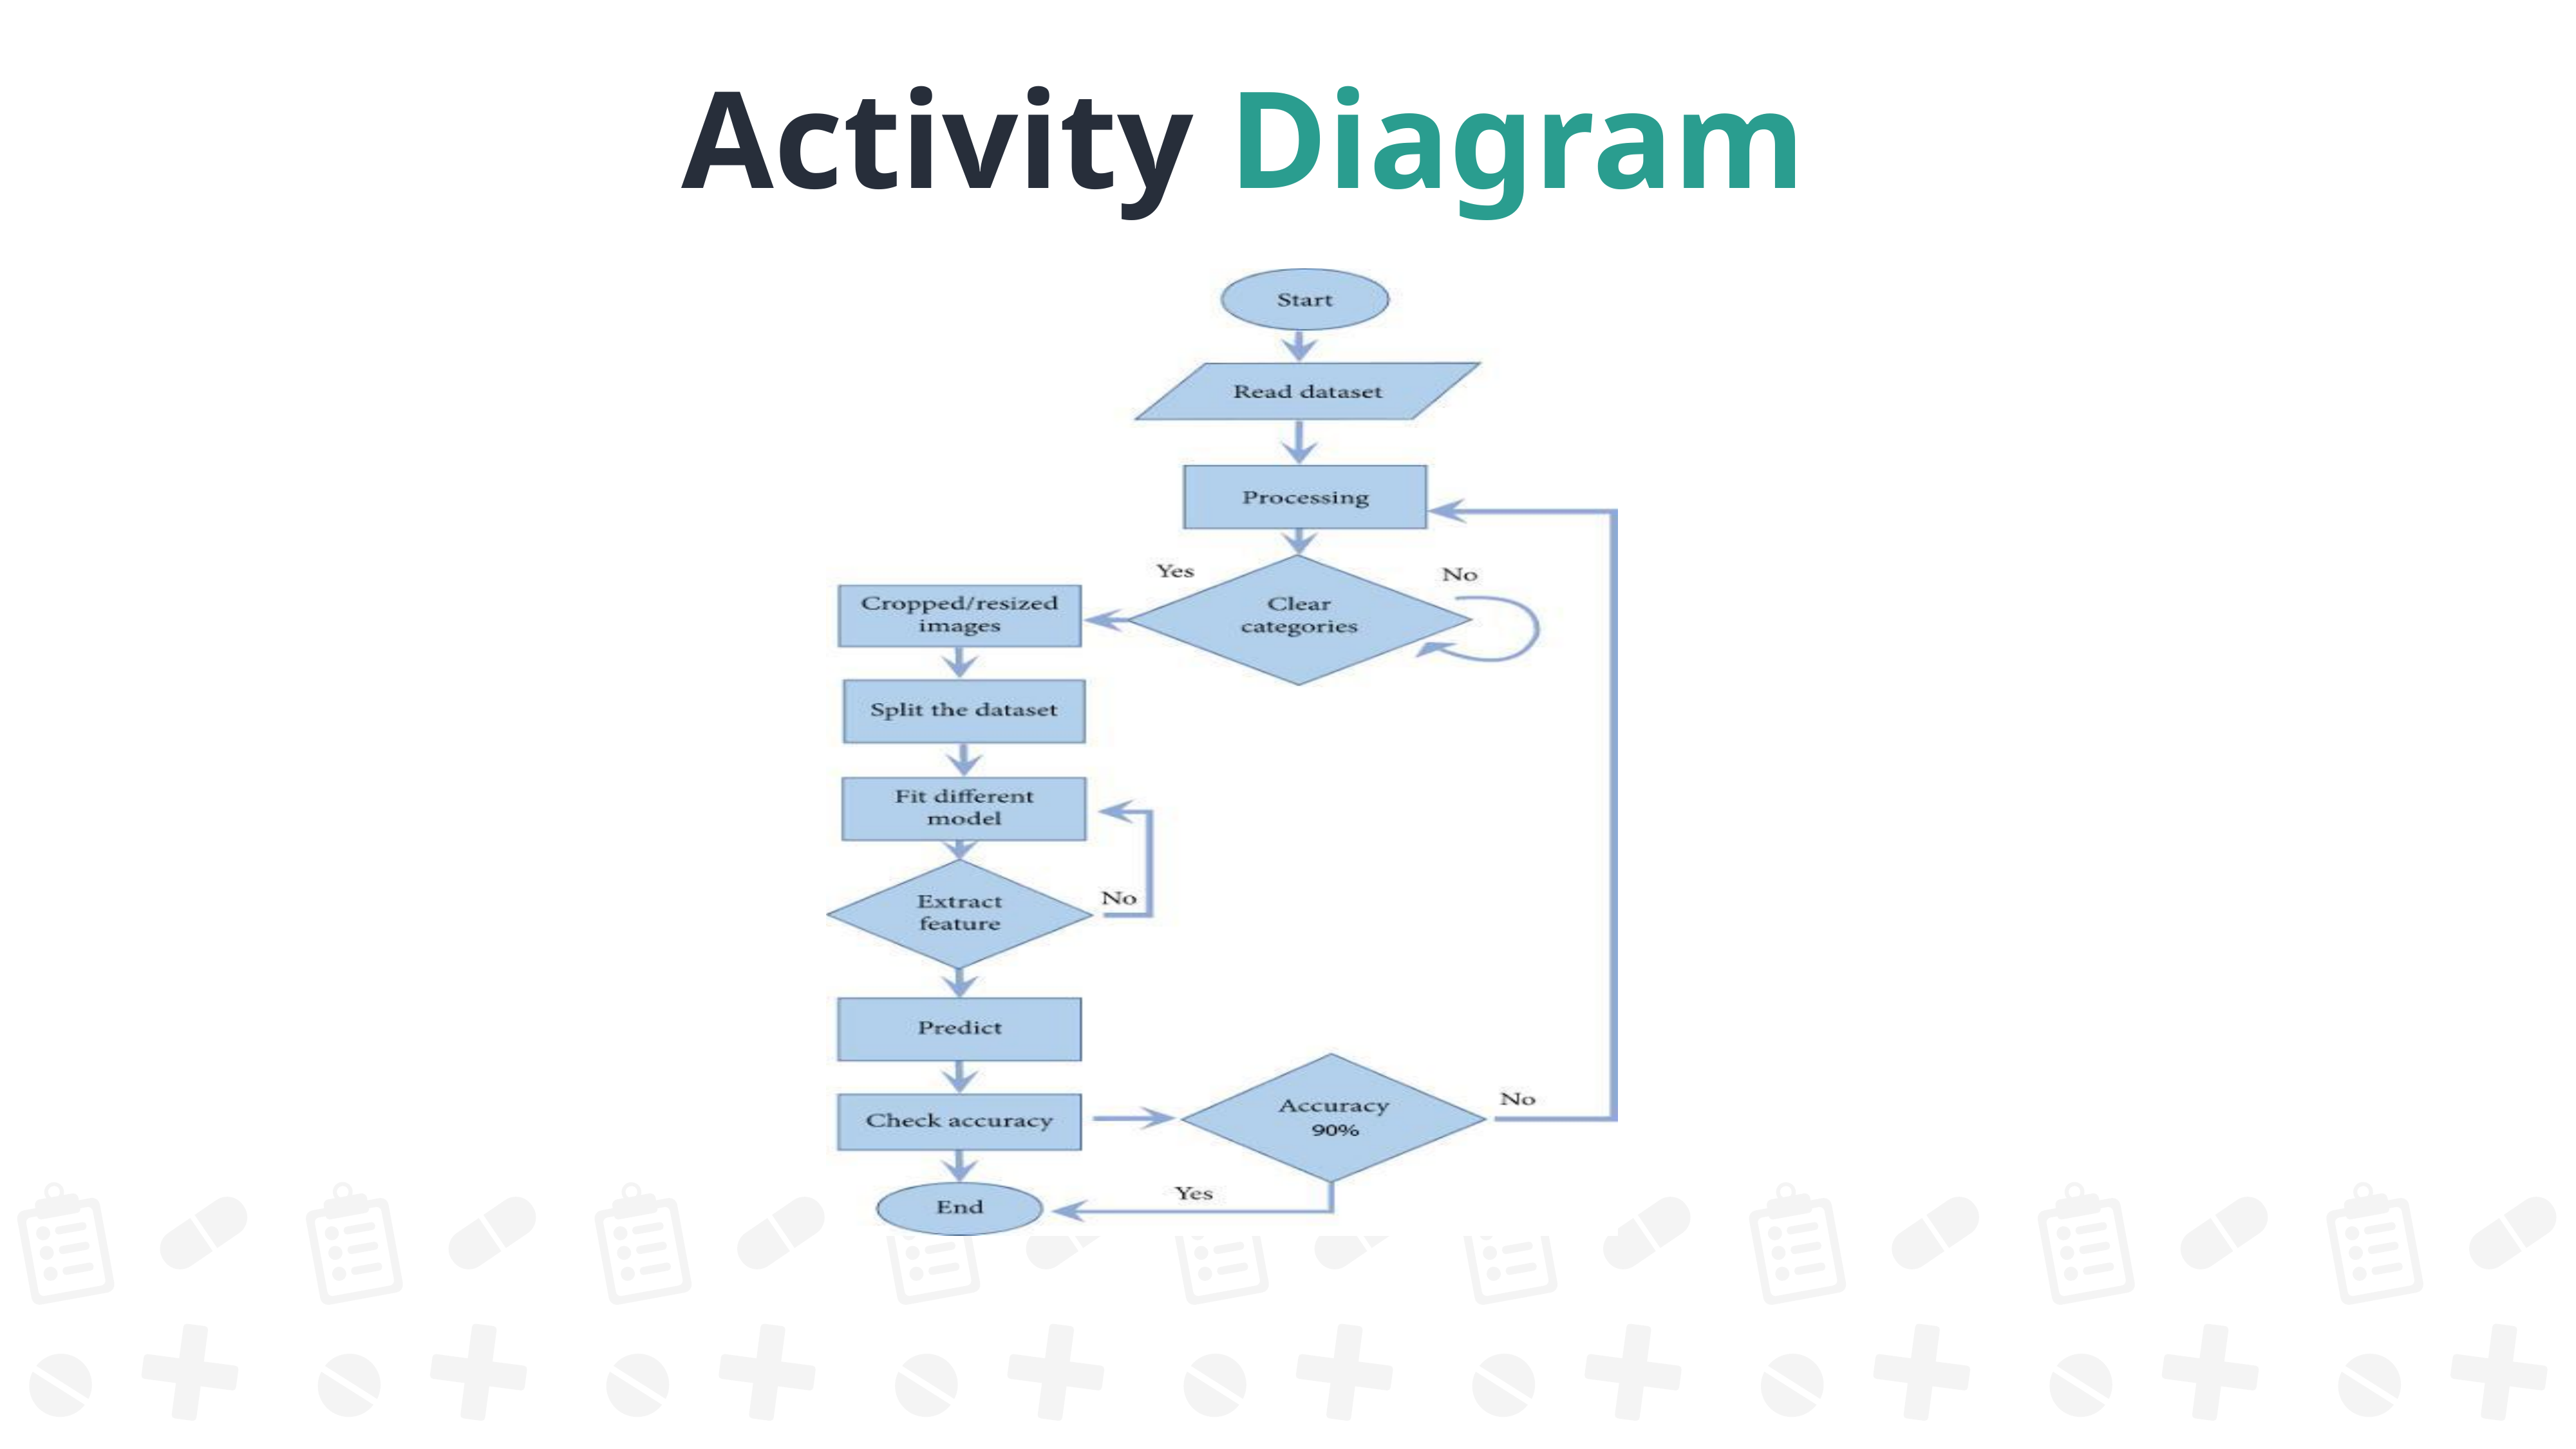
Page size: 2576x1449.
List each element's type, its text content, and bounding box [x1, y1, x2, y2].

picture [825, 268, 1618, 1236]
title Activity Diagram [431, 67, 2056, 227]
